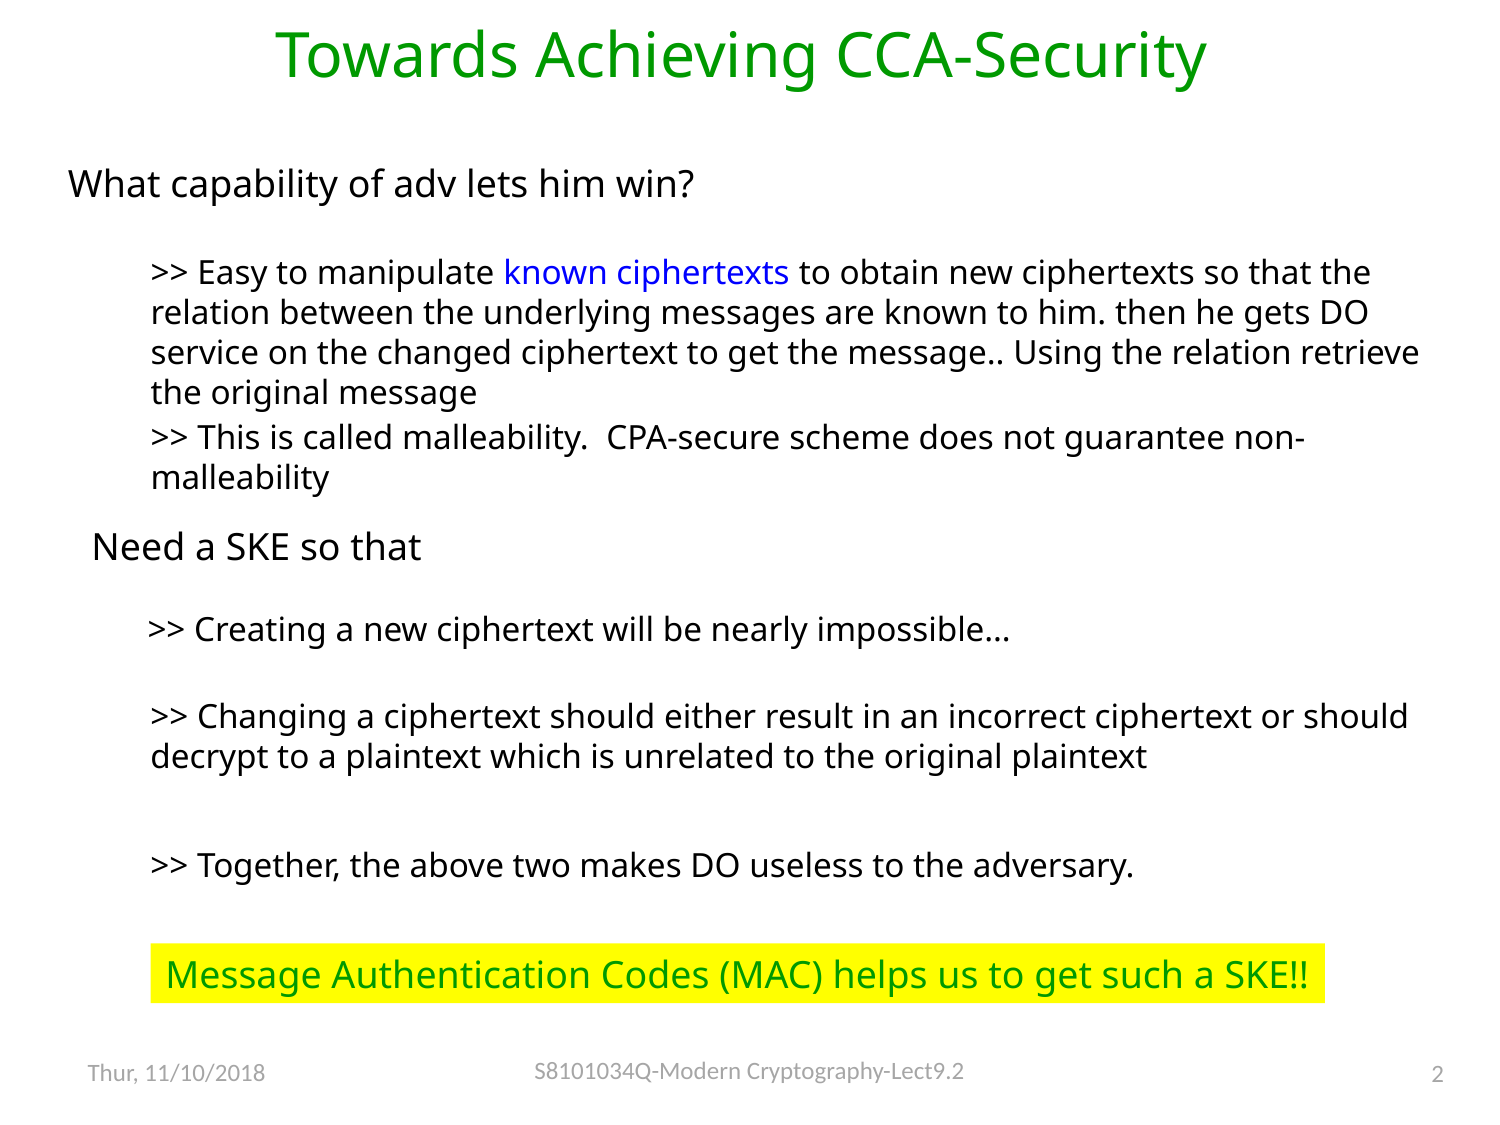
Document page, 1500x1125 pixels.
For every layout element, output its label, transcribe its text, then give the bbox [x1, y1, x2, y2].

text_box Towards Achieving CCA-Security [0, 7, 1500, 114]
text_box What capability of adv lets him win? [53, 152, 774, 213]
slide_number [1, 1049, 353, 1094]
text_box Need a SKE so that [76, 515, 1447, 575]
text_box Message Authentication Codes (MAC) helps us to get such a SKE!! [150, 943, 1325, 1004]
text_box >> Creating a new ciphertext will be nearly impossible… [123, 600, 1465, 656]
text_box >> Easy to manipulate known ciphertexts to obtain new ciphertexts so that the relation between the underlying messages are known to him. then he gets DO service on the changed ciphertext to get the message.. Using the relation retrieve the original message [135, 243, 1471, 419]
footer S8101034Q-Modern Cryptography-Lect9.2 [512, 1046, 988, 1092]
text_box >> Changing a ciphertext should either result in an incorrect ciphertext or should decrypt to a plaintext which is unrelated to the original plaintext [135, 687, 1483, 783]
slide_number 2 [1395, 1049, 1481, 1094]
text_box >> This is called malleability. CPA-secure scheme does not guarantee non-malleability [135, 408, 1483, 504]
text_box >> Together, the above two makes DO useless to the adversary. [135, 837, 1459, 892]
